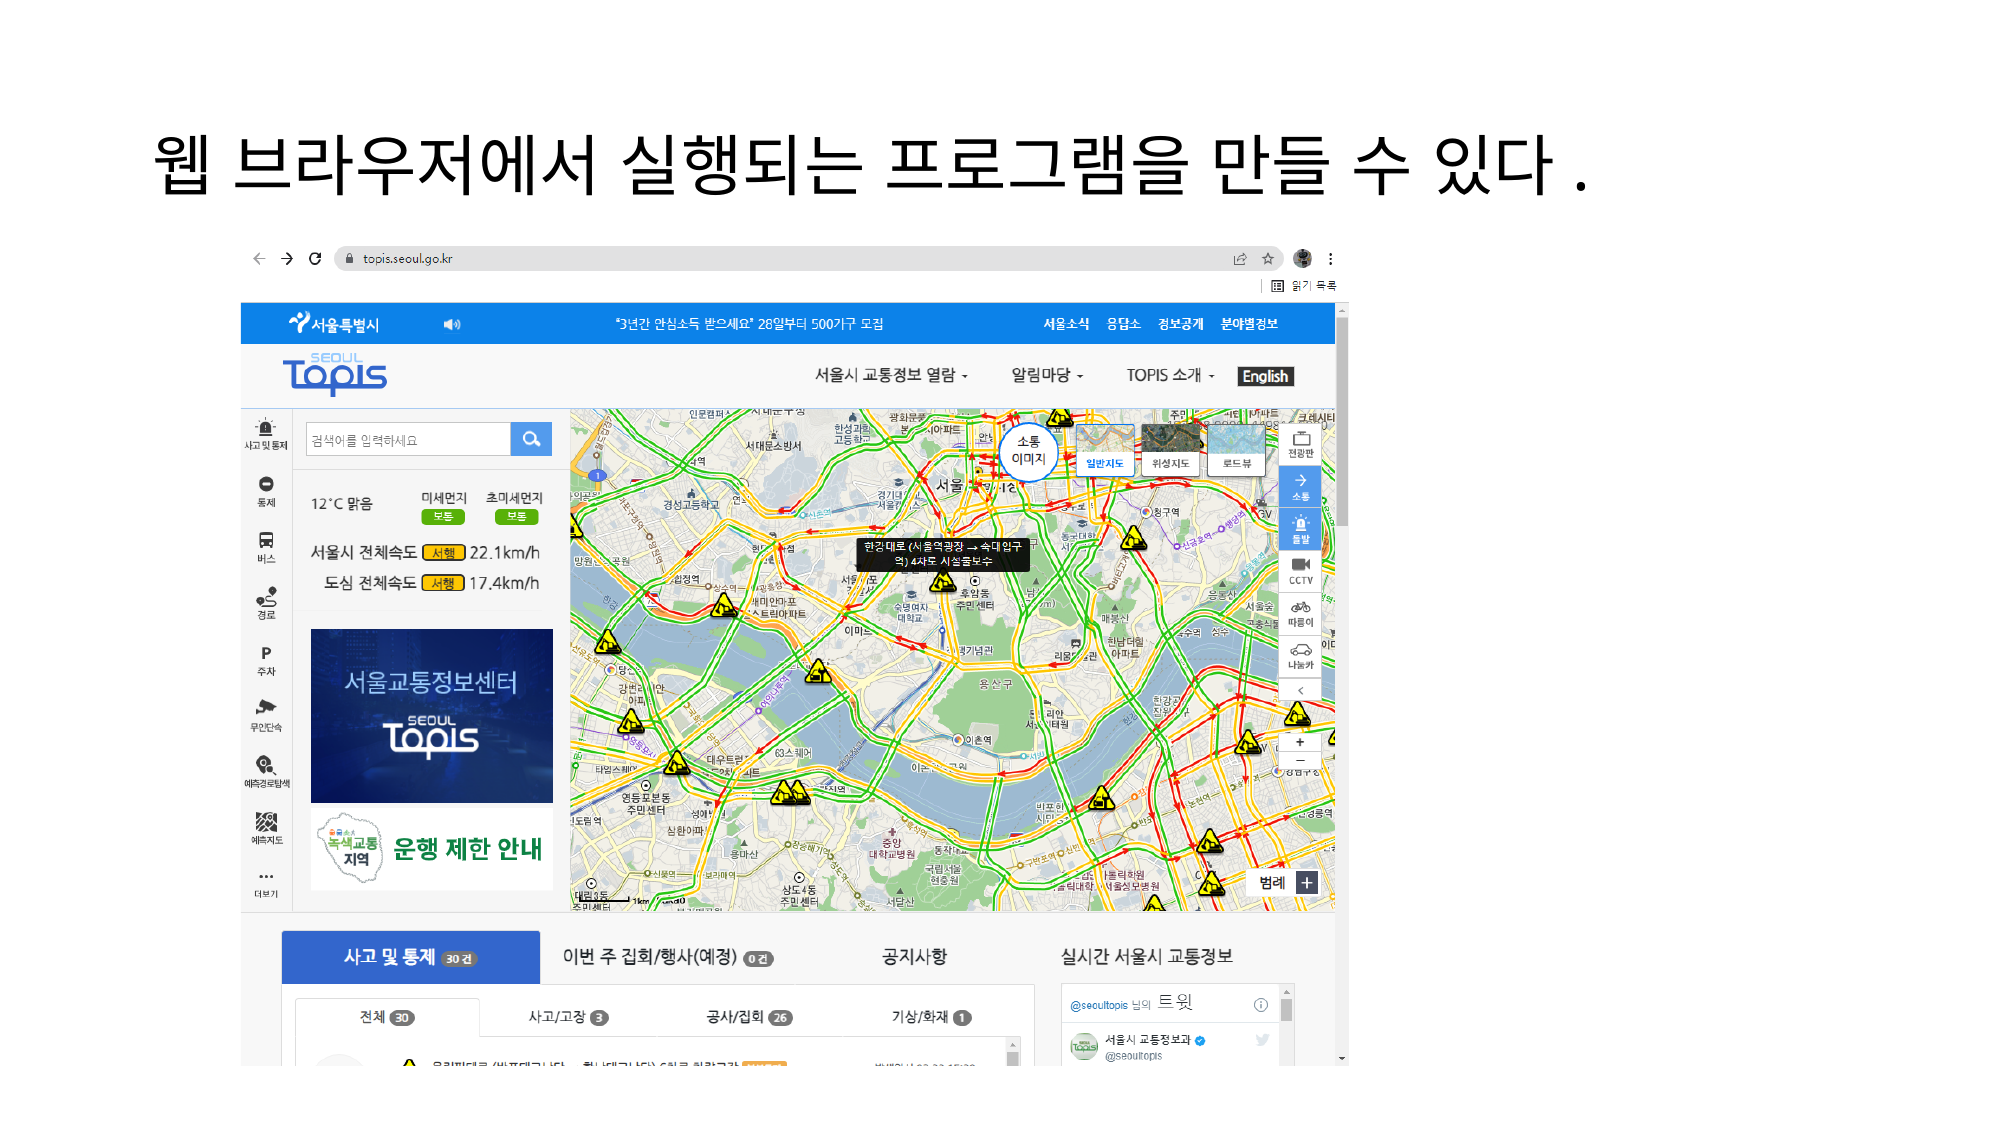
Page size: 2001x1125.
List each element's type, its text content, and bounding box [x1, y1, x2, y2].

picture [240, 243, 1349, 1066]
title 웹 브라우저에서 실행되는 프로그램을 만들 수 있다. [137, 59, 1863, 278]
